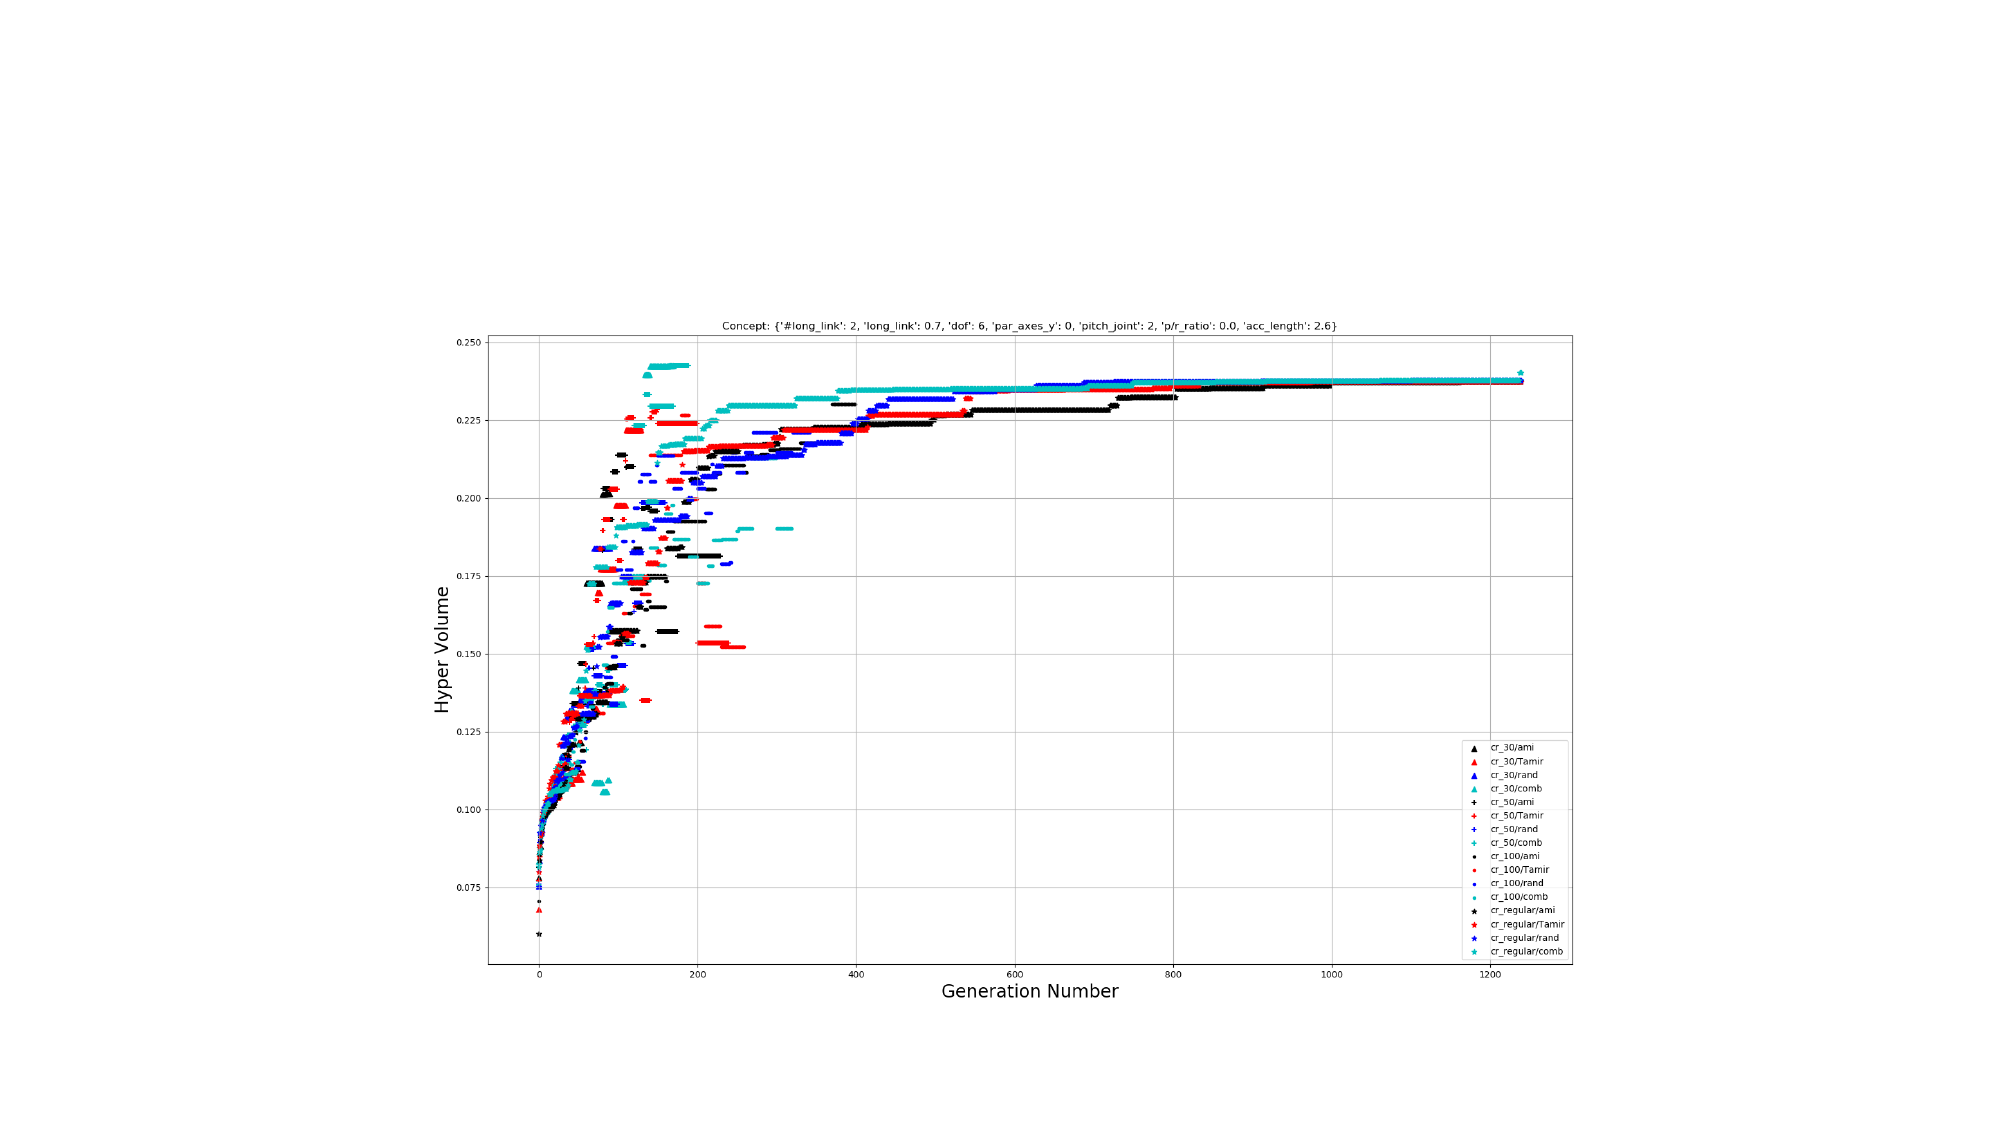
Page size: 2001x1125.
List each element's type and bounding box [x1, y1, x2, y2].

list [404, 299, 1596, 1014]
